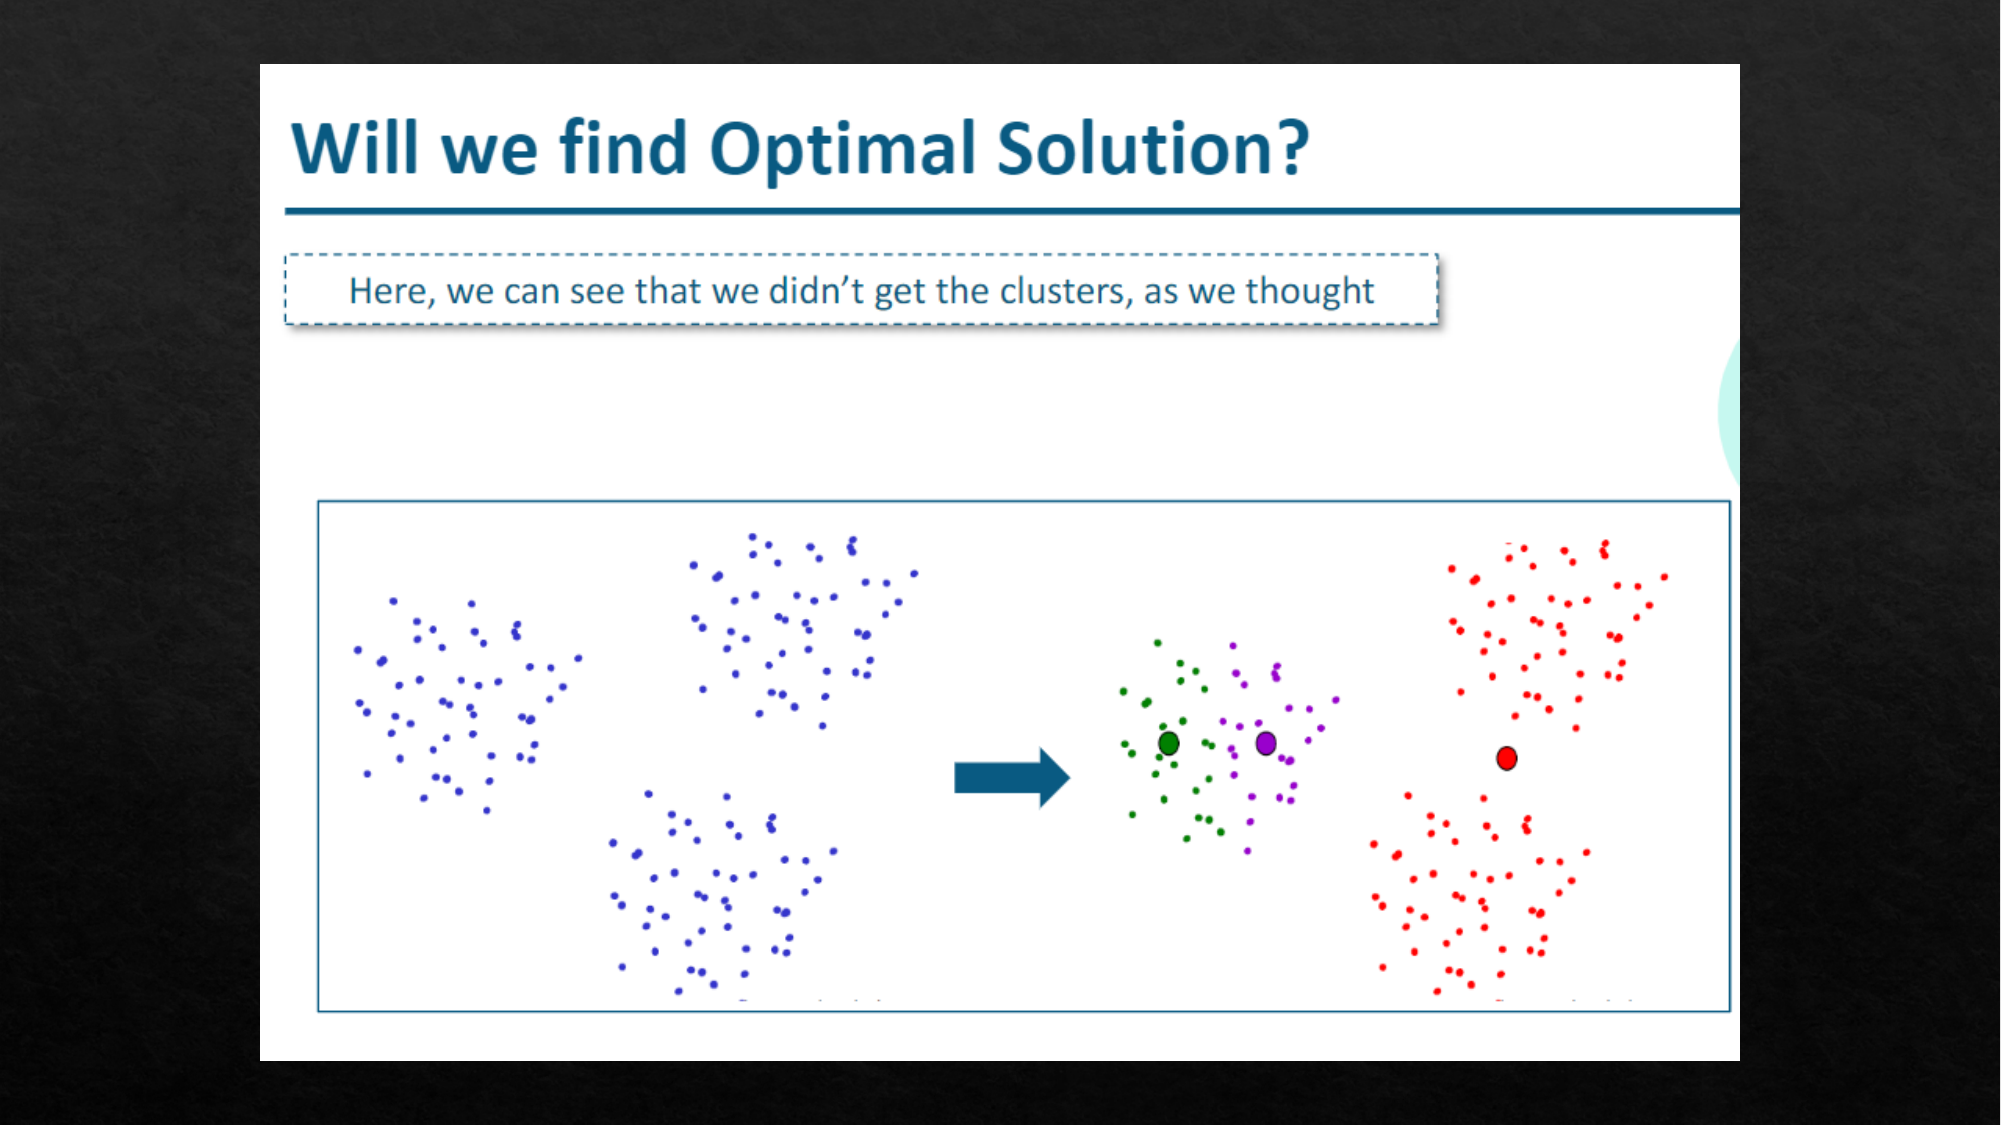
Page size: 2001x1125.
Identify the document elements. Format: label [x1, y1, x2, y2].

picture [260, 64, 1740, 1061]
